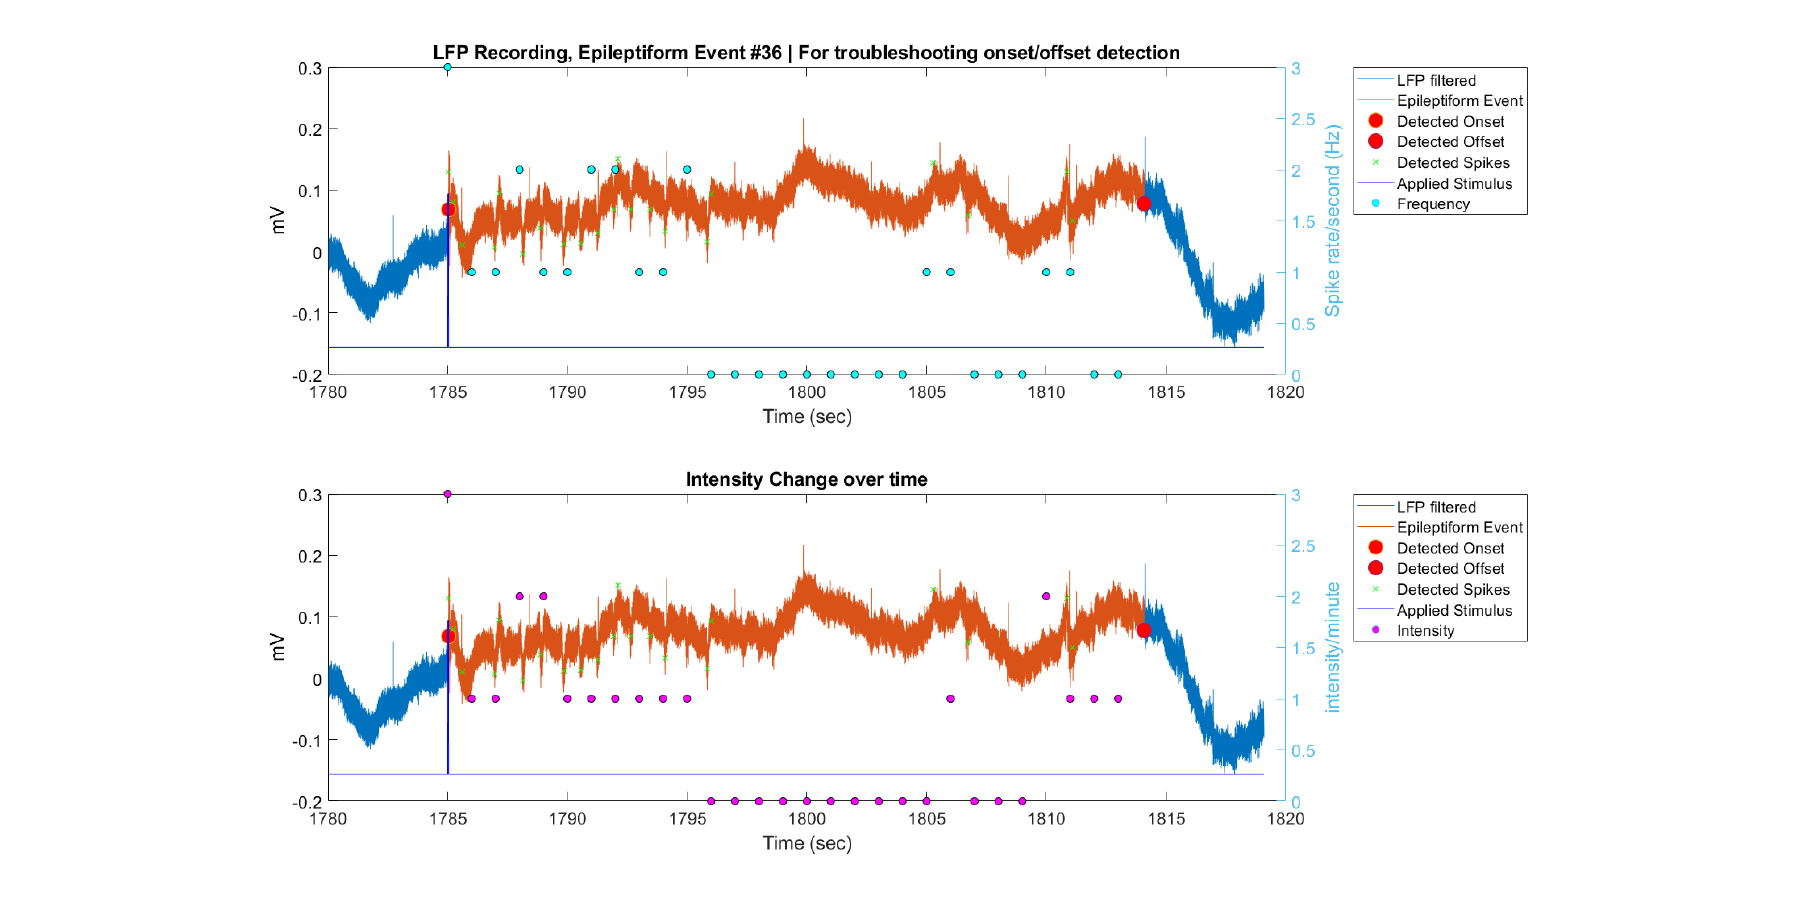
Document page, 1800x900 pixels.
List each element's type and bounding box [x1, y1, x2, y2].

picture [126, 0, 1674, 900]
